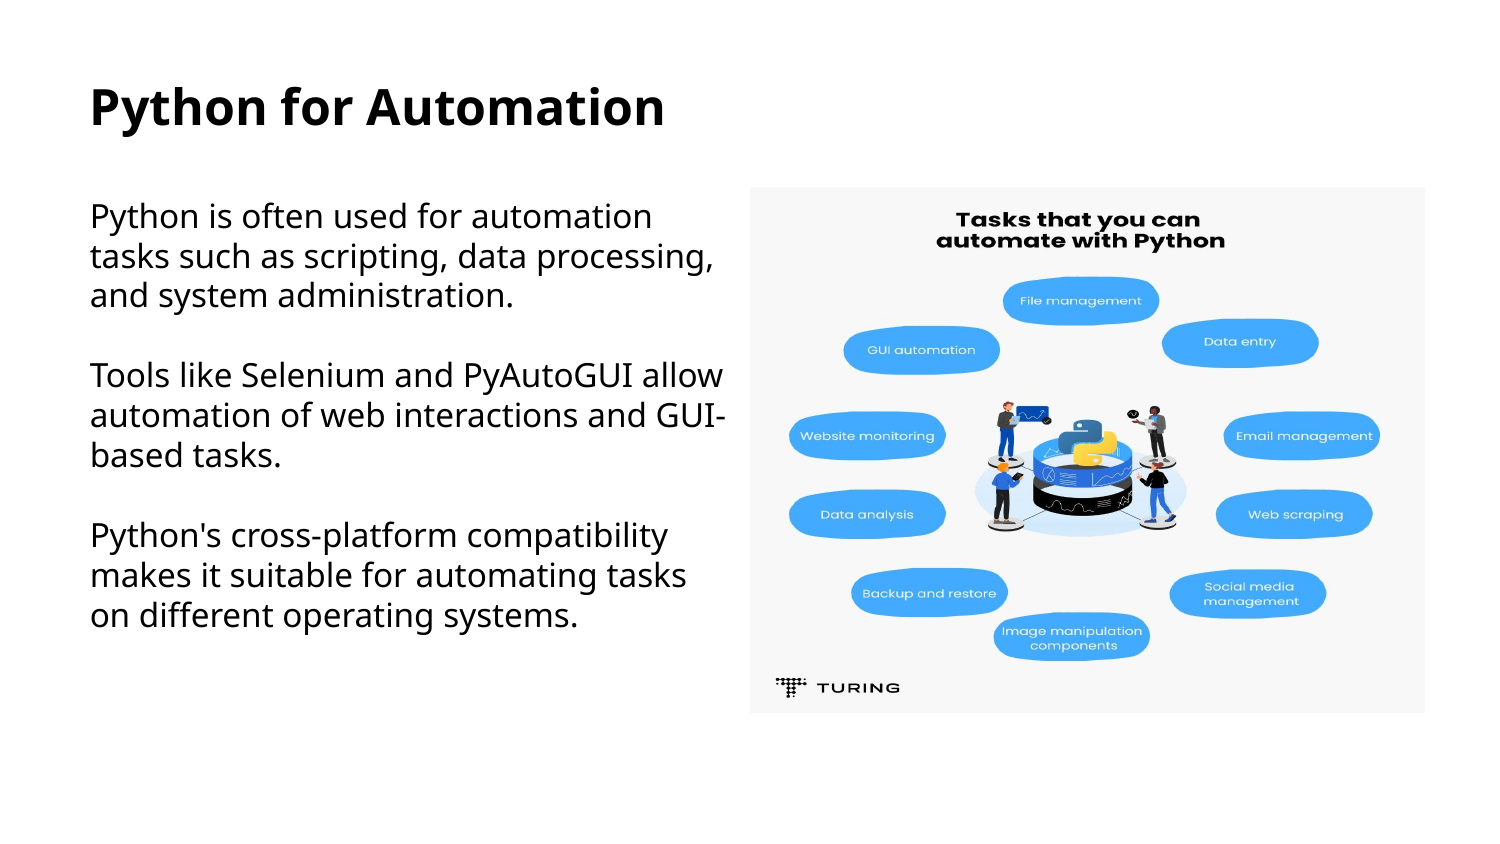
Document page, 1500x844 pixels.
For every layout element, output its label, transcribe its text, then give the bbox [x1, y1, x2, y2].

picture [749, 187, 1425, 713]
text_box Python is often used for automation tasks such as scripting, data processing, and system administration. Tools like Selenium and PyAutoGUI allow automation of web interactions and GUI-based tasks. Python's cross-platform compatibility makes it suitable for automating tasks on different operating systems. [74, 187, 749, 713]
text_box Python for Automation [74, 37, 1425, 173]
